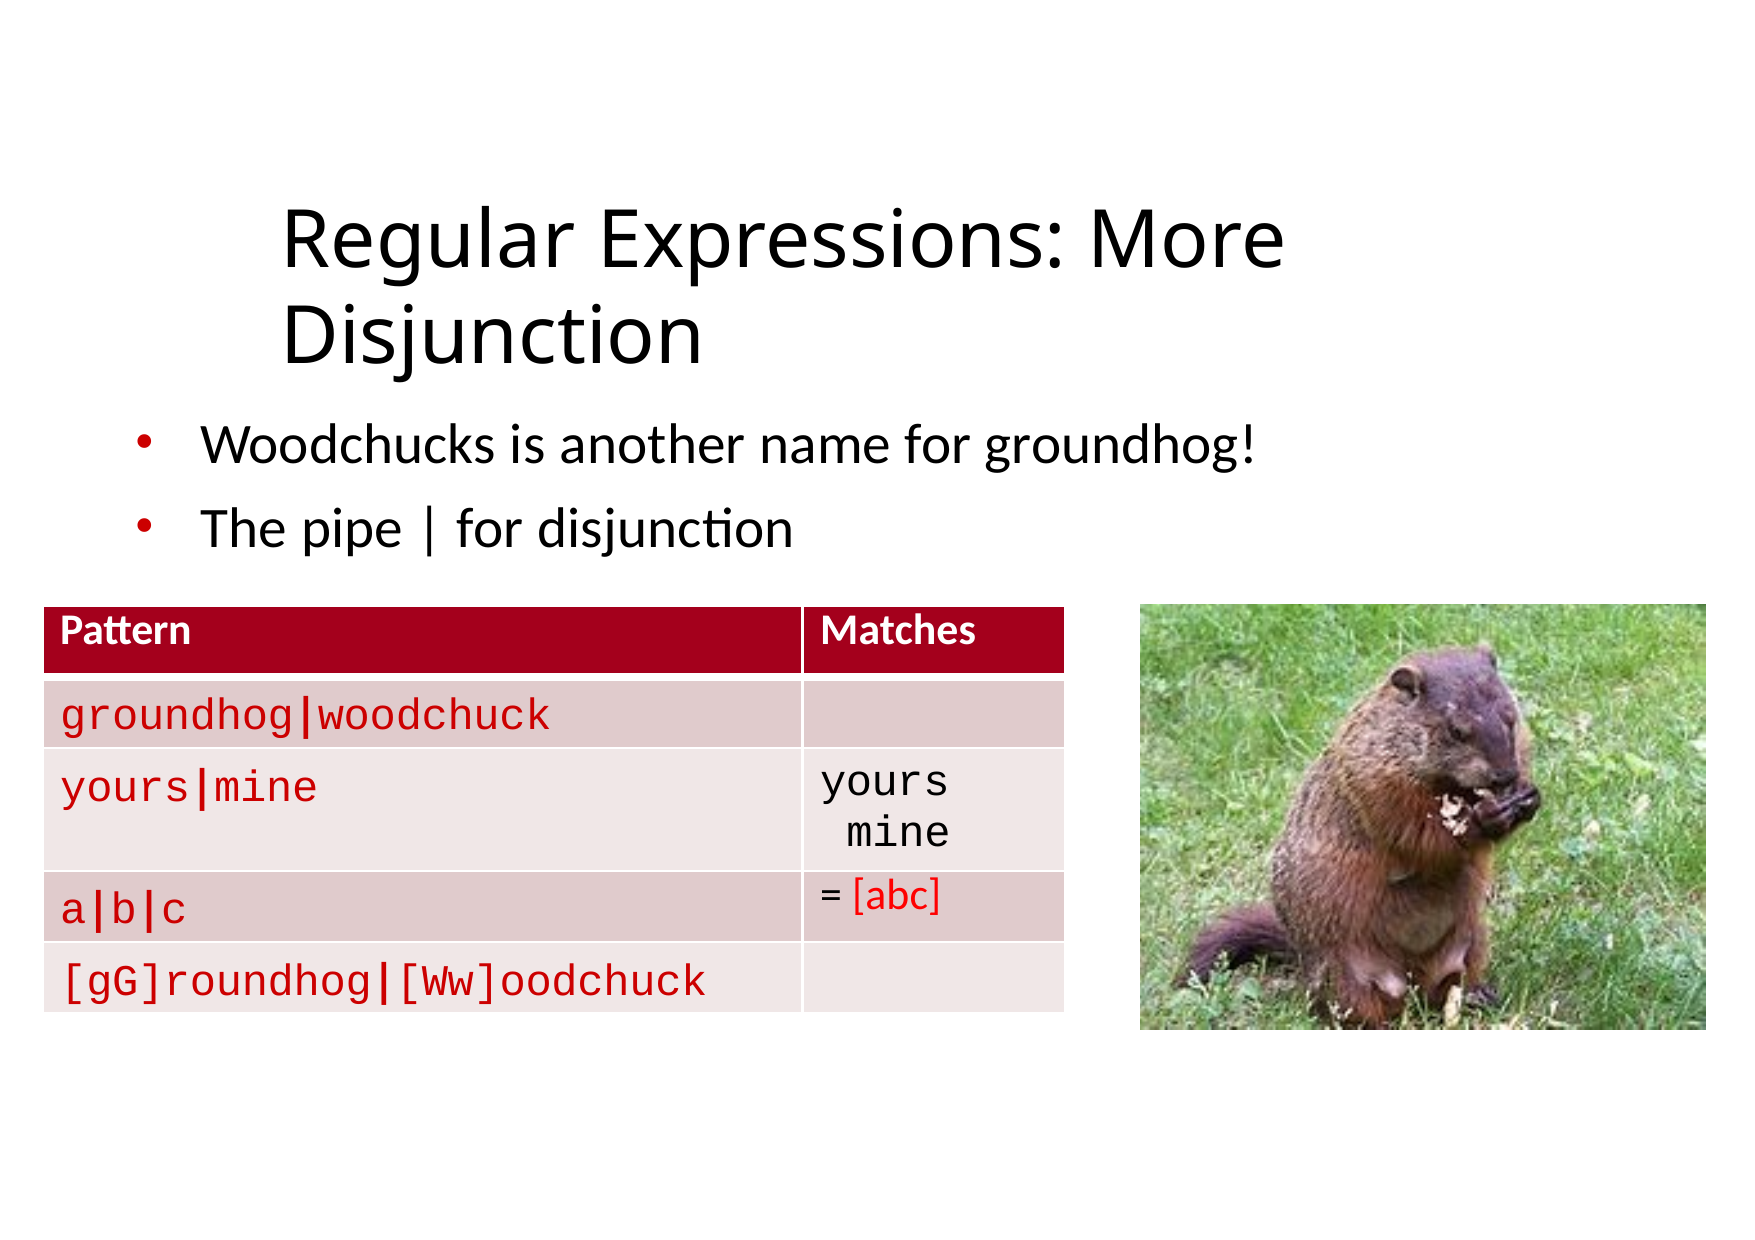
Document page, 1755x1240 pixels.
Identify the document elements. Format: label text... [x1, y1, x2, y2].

title Regular Expressions: More Disjunction [278, 176, 1516, 387]
table_cell [804, 943, 1064, 1012]
table_cell [gG]roundhog|[Ww]oodchuck [44, 943, 801, 1012]
picture [1140, 604, 1706, 1030]
table_cell = [abc] [804, 872, 1064, 941]
table_header Matches [804, 607, 1064, 673]
text_box Woodchucks is another name for groundhog! The pipe | for disjunction [132, 389, 1270, 560]
table_cell [804, 681, 1064, 747]
table_cell yours mine [804, 749, 1064, 870]
table_header Pattern [44, 607, 801, 673]
table_cell yours|mine [44, 749, 801, 870]
table_cell a|b|c [44, 872, 801, 941]
table_cell groundhog|woodchuck [44, 681, 801, 747]
